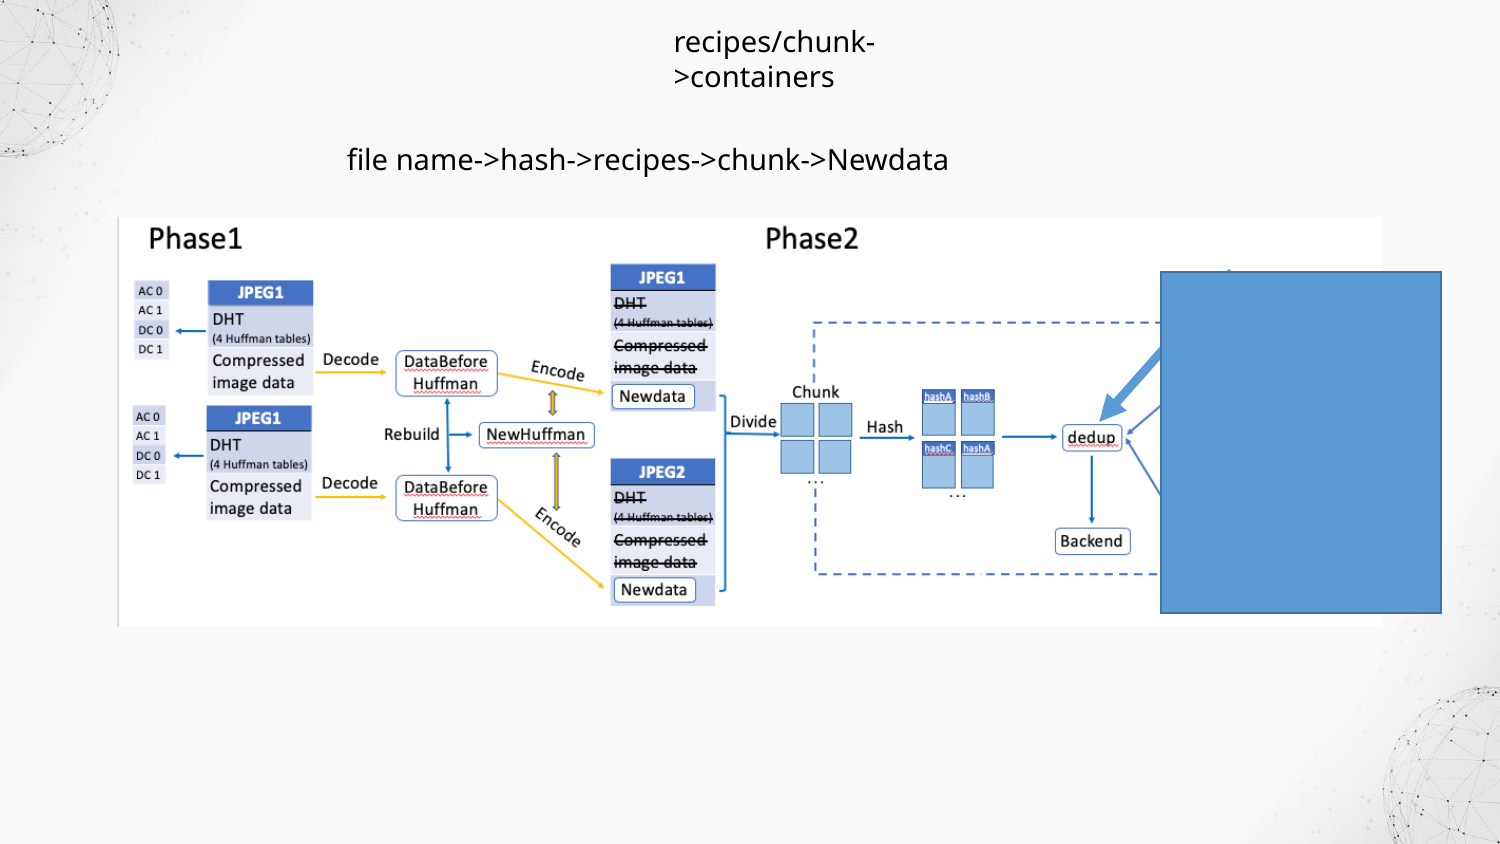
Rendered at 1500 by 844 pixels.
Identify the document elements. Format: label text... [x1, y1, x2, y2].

text_box file name->hash->recipes->chunk->Newdata [332, 134, 1370, 184]
picture [0, 0, 1500, 844]
text_box recipes/chunk->containers [658, 16, 933, 101]
text_box [1383, 271, 1442, 614]
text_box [1099, 271, 1233, 422]
